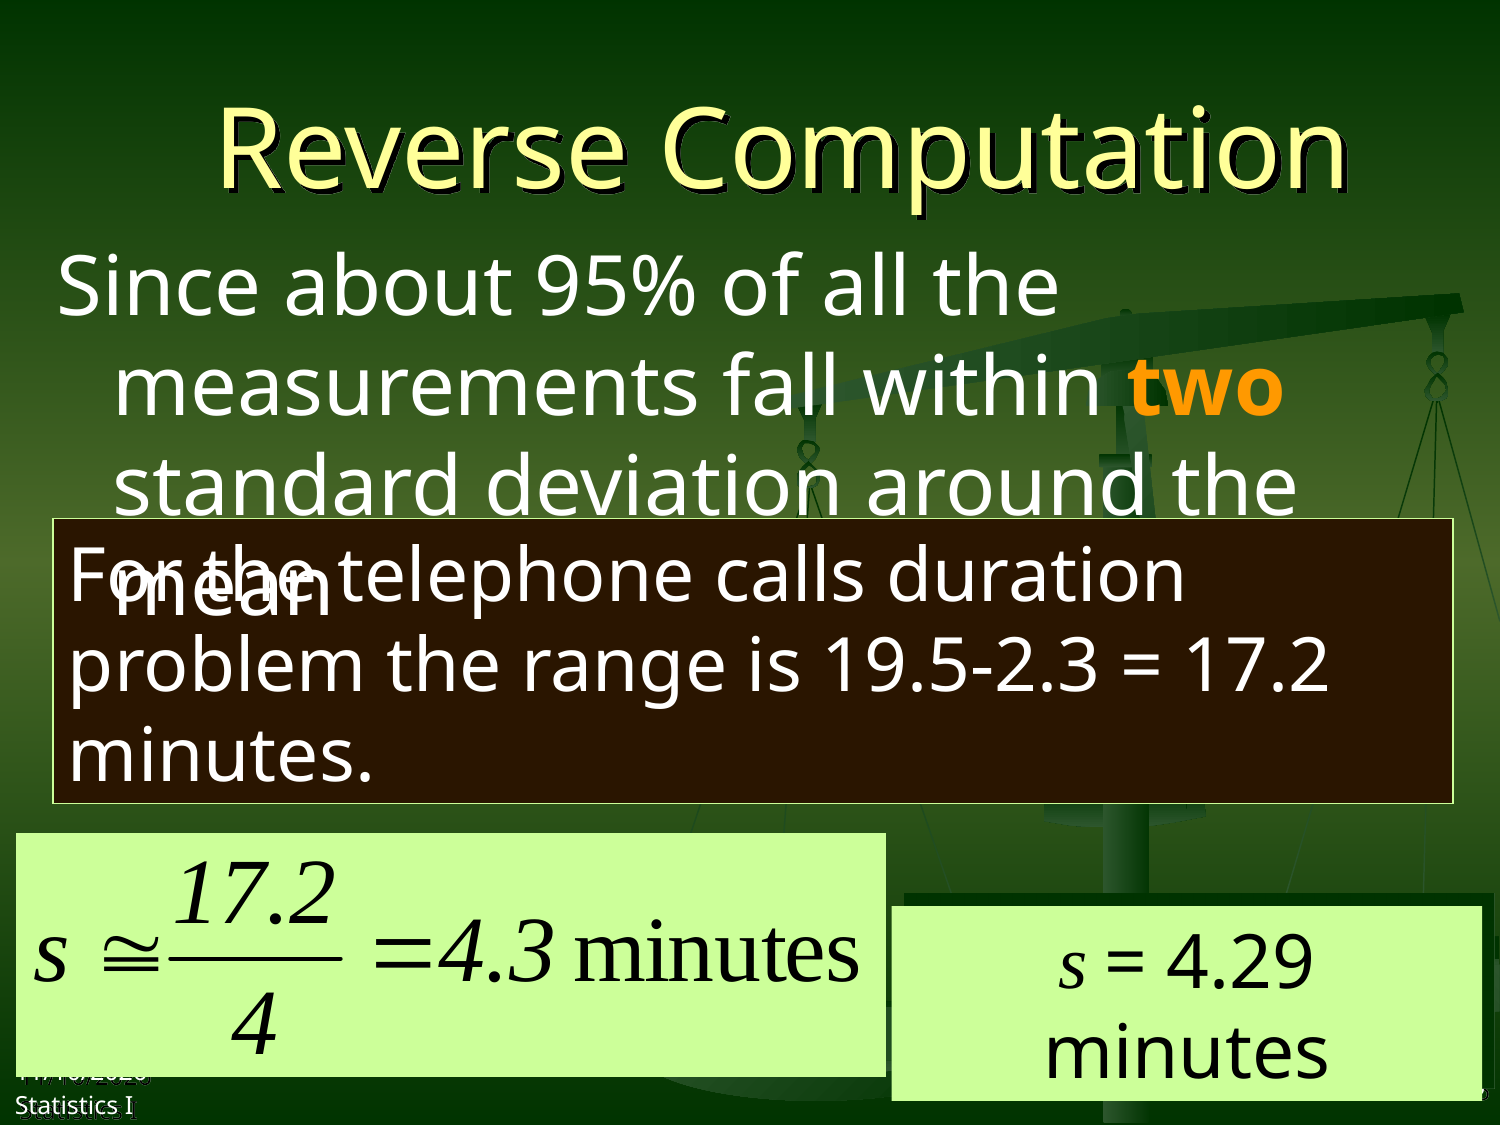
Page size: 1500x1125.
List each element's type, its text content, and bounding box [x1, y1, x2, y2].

text_box s = 4.29 minutes [891, 906, 1483, 1101]
text_box For the telephone calls duration problem the range is 19.5-2.3 = 17.2 minutes. [53, 551, 1453, 804]
list Since about 95% of all the measurements fall within two standard deviation around the mean [40, 224, 1483, 551]
title Reverse Computation [149, 49, 1416, 224]
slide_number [0, 1049, 351, 1125]
slide_number 116 [1149, 1049, 1500, 1125]
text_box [17, 833, 885, 1076]
